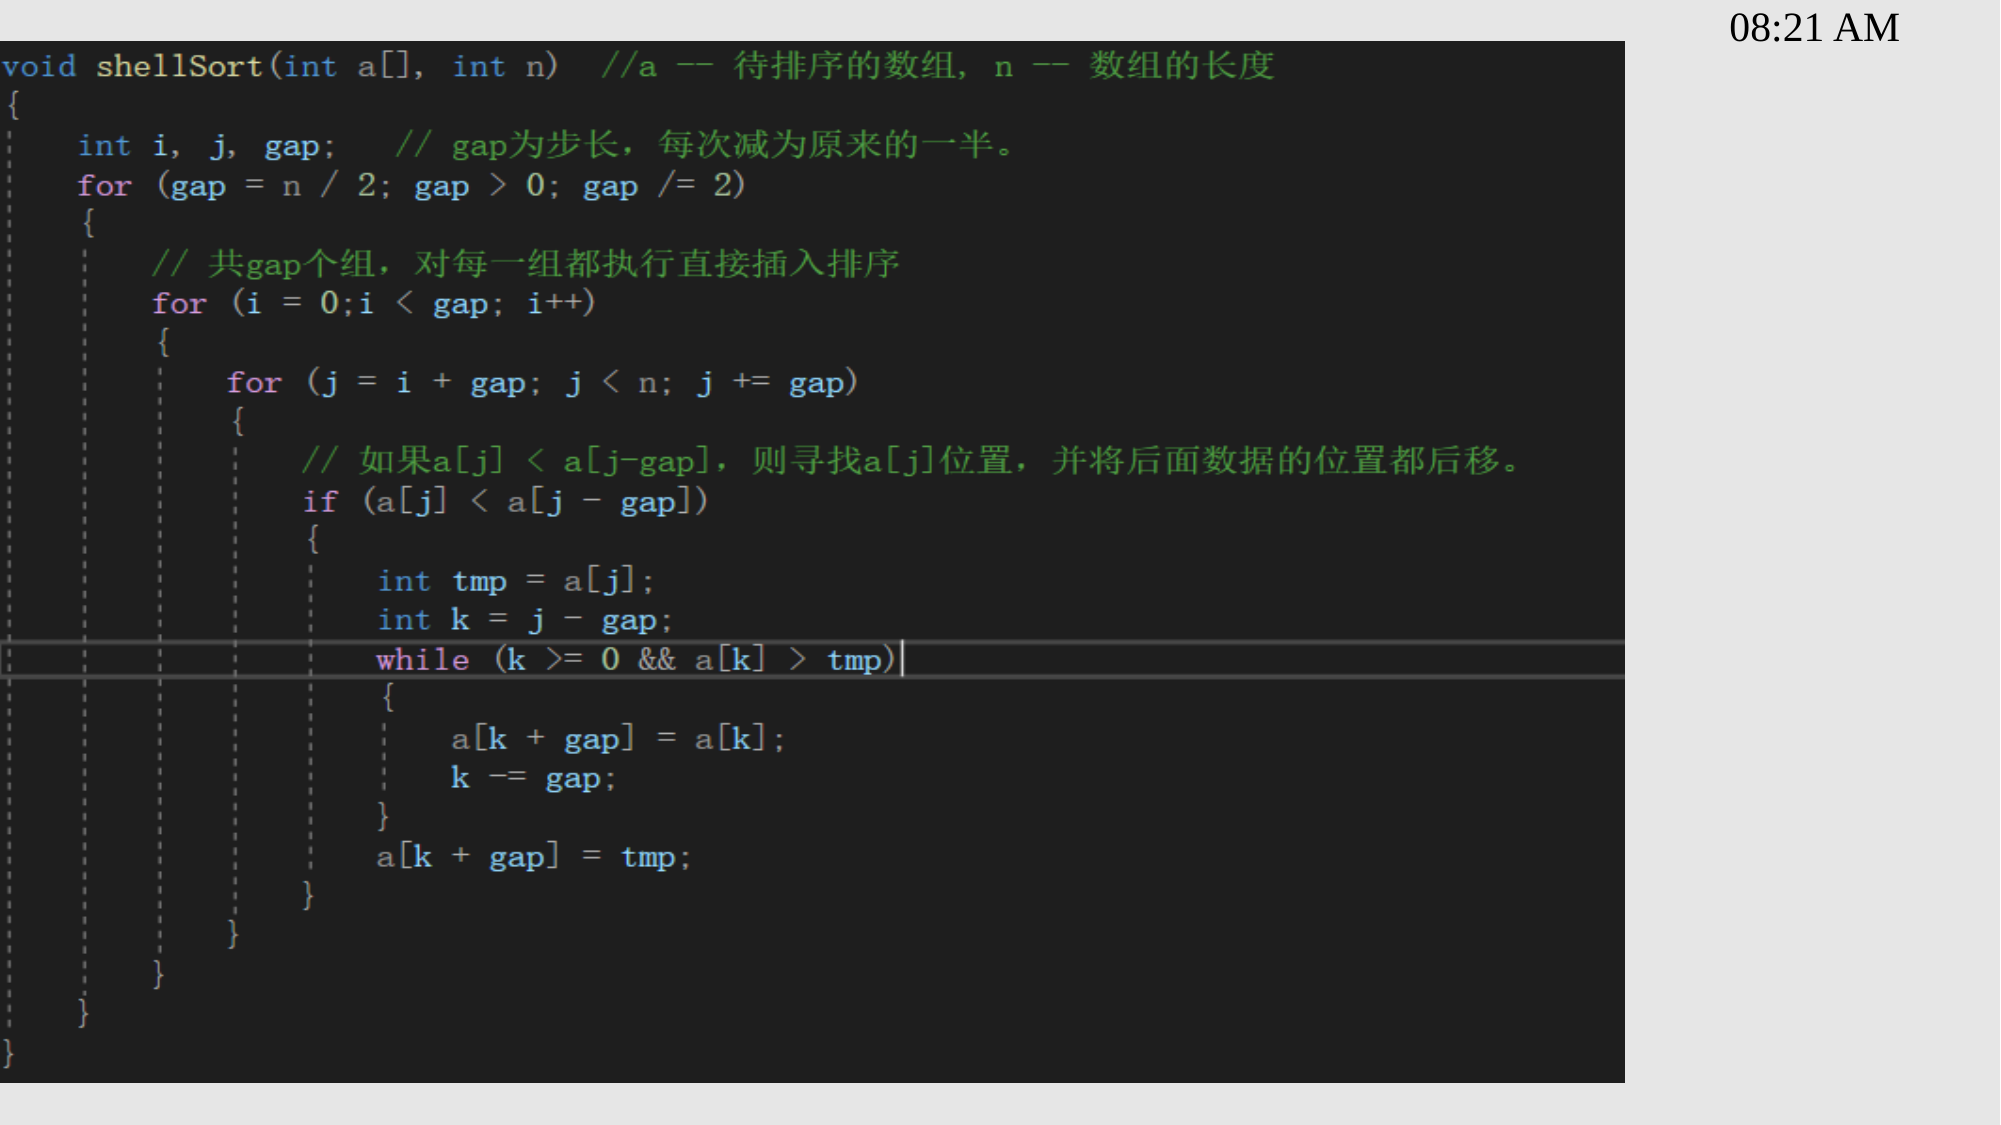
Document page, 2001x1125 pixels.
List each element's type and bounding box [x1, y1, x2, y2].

picture [0, 41, 1625, 1084]
